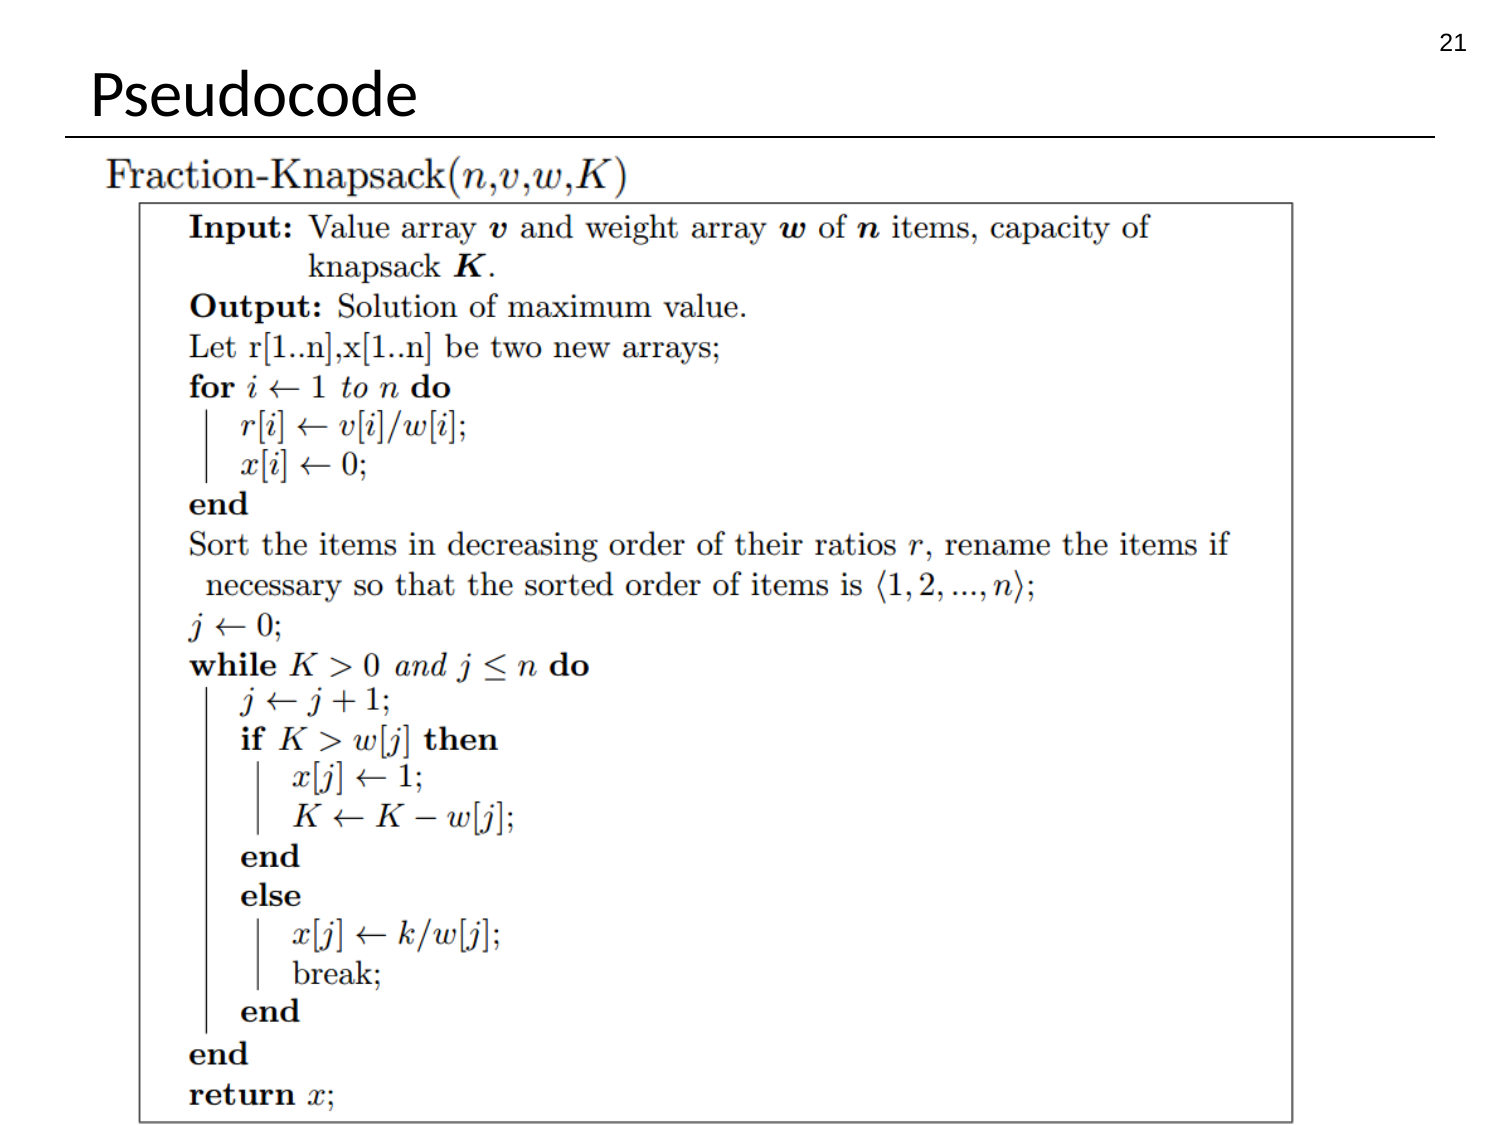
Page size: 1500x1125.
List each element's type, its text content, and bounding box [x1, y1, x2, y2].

picture [100, 153, 631, 201]
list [138, 200, 1294, 1125]
title Pseudocode [75, 20, 1425, 138]
slide_number 21 [1131, 18, 1483, 62]
